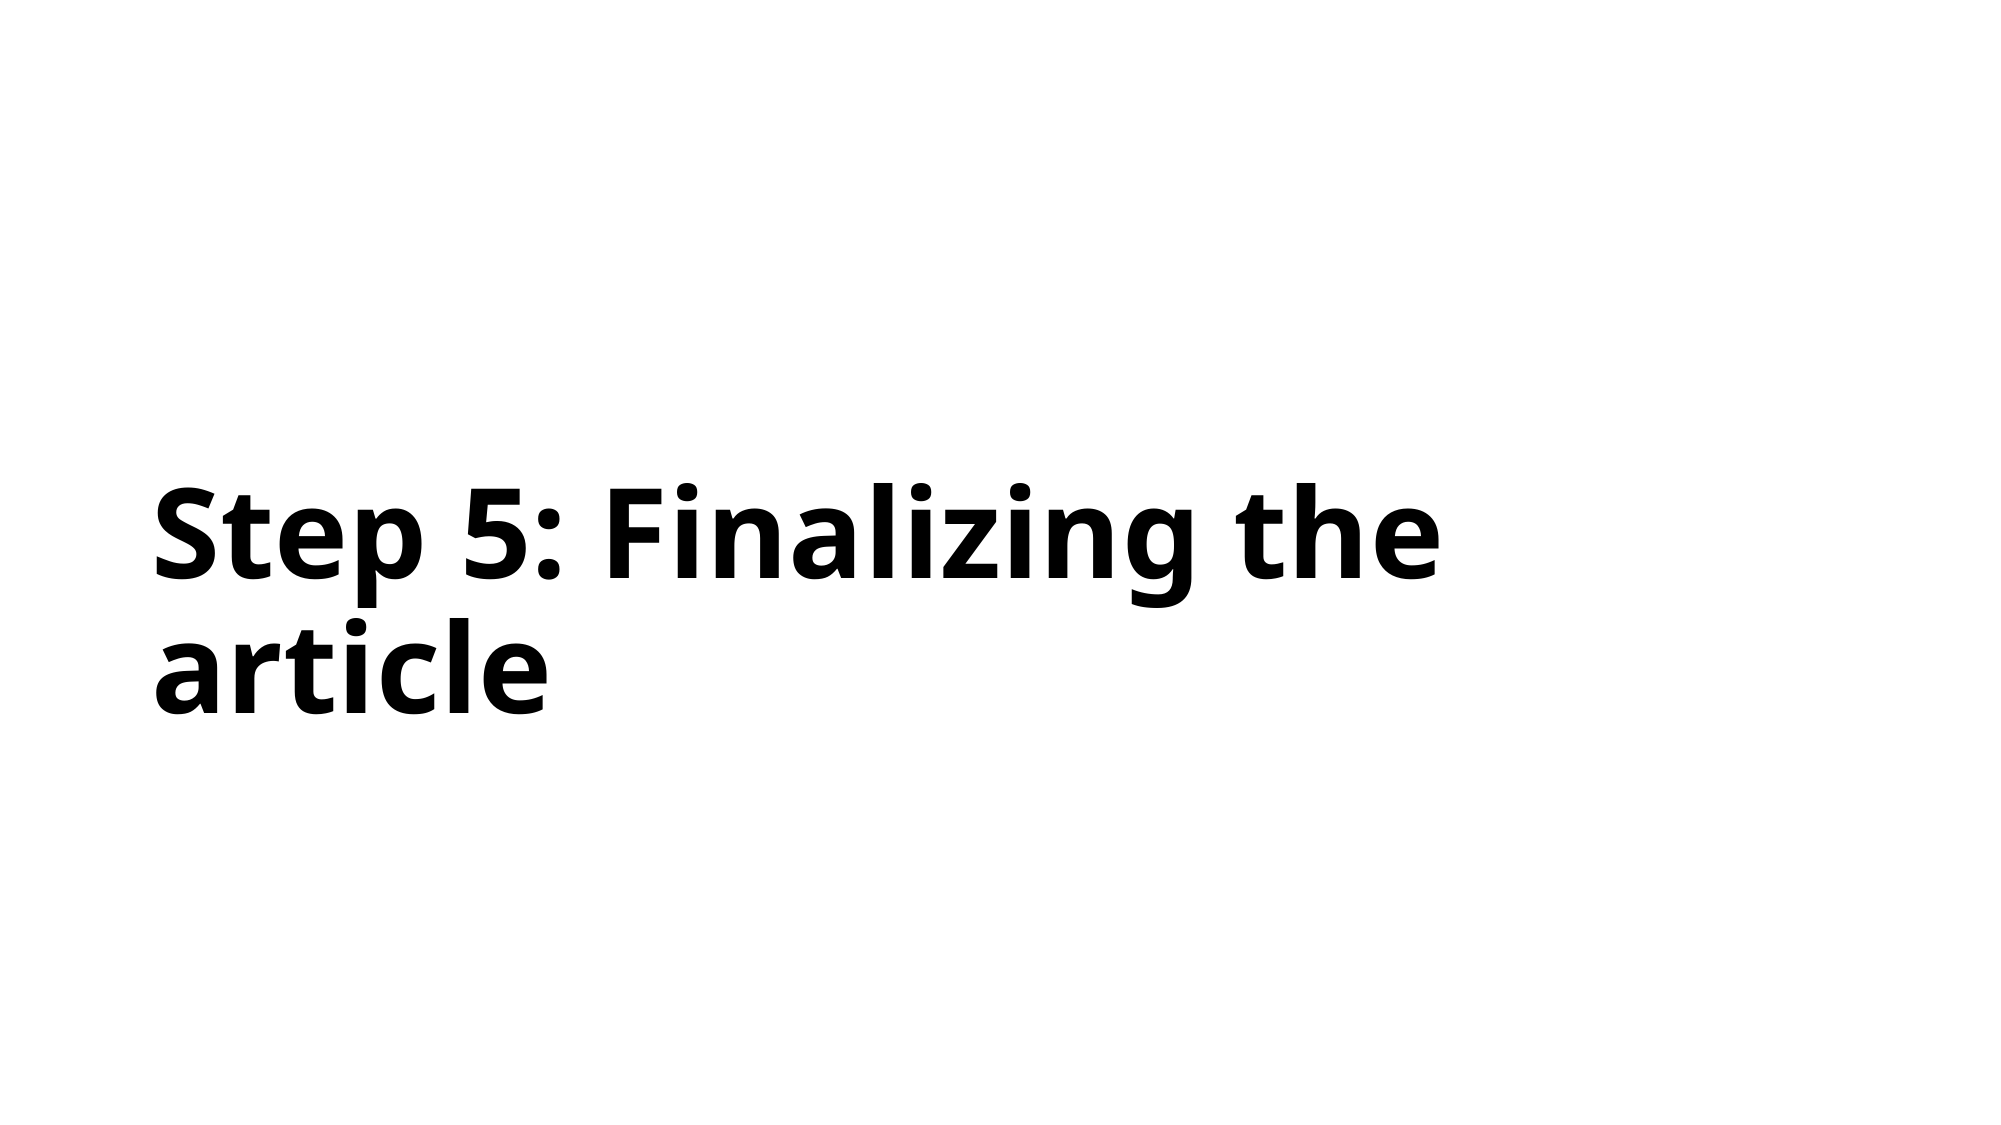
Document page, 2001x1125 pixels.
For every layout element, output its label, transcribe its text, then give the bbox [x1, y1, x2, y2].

title Step 5: Finalizing the article [136, 280, 1862, 749]
